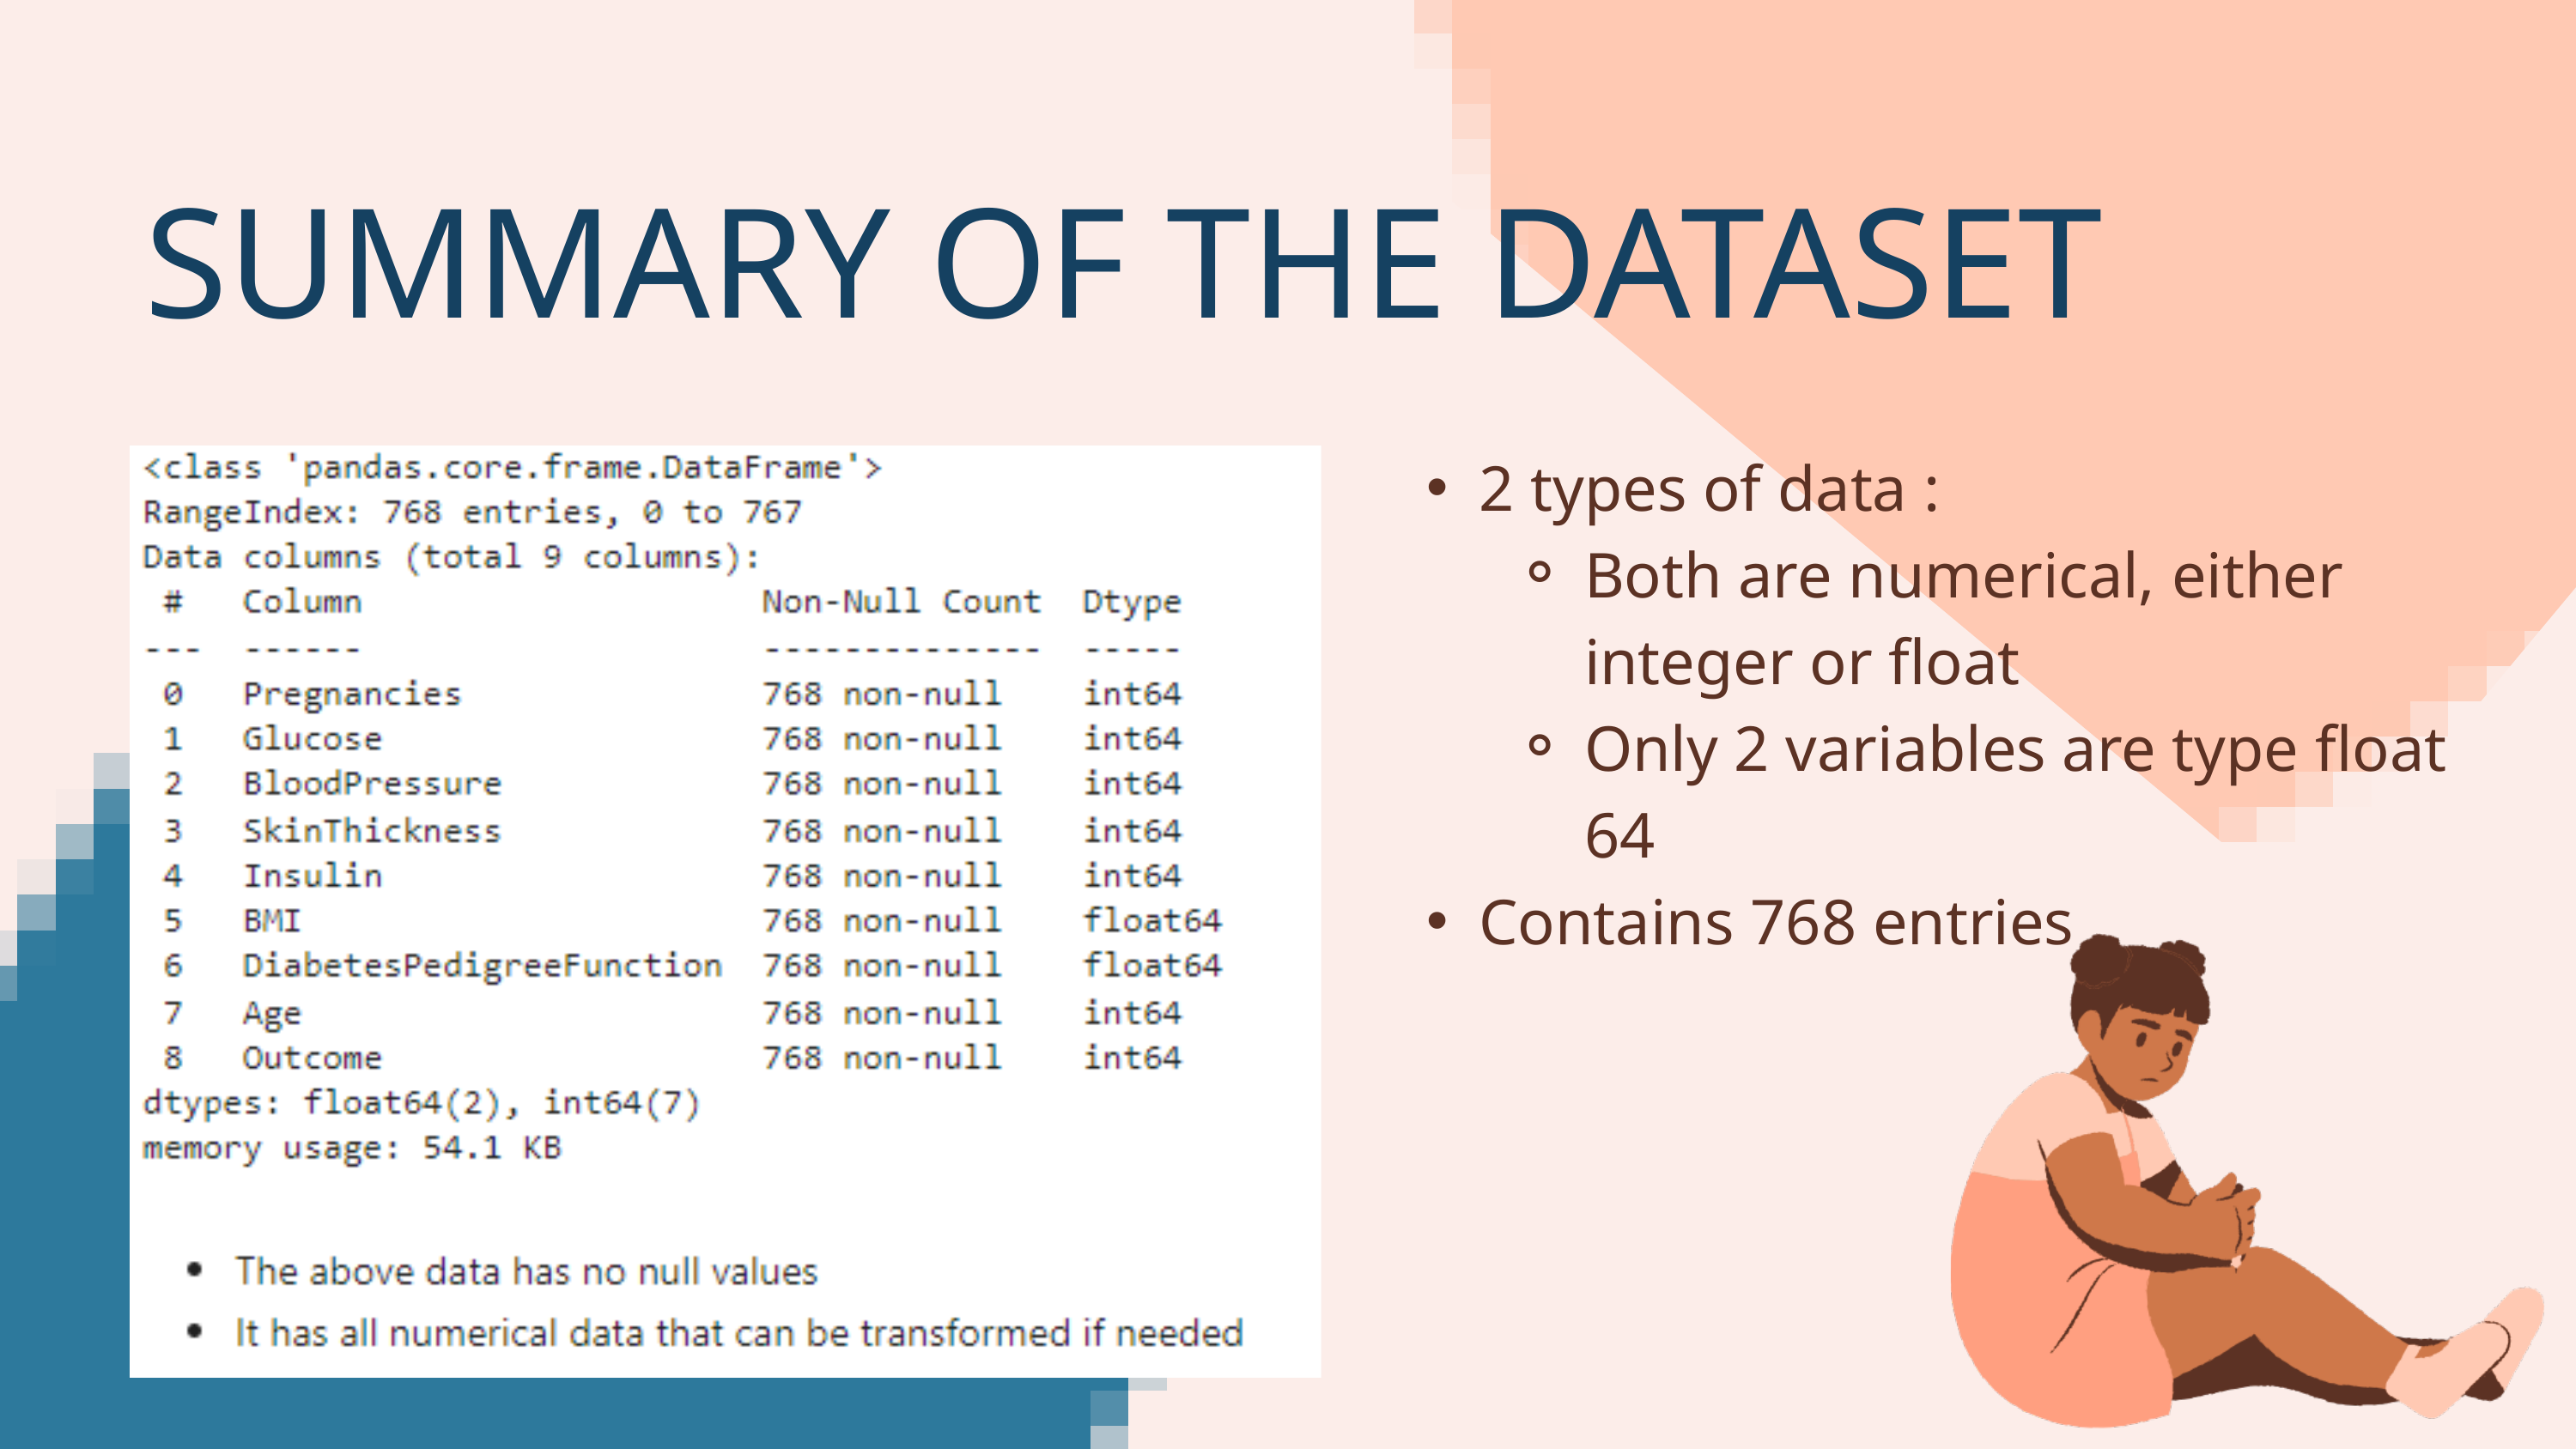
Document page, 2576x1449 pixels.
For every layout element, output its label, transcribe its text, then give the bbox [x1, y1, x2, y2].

text_box 2 types of data : Both are numerical, either integer or float Only 2 variables are type float 64 Contains 768 entries [1373, 436, 2459, 957]
text_box [1210, 0, 2576, 728]
text_box SUMMARY OF THE DATASET [144, 159, 2354, 349]
text_box [130, 446, 1321, 1378]
text_box [0, 705, 1343, 1449]
text_box [1950, 933, 2545, 1428]
